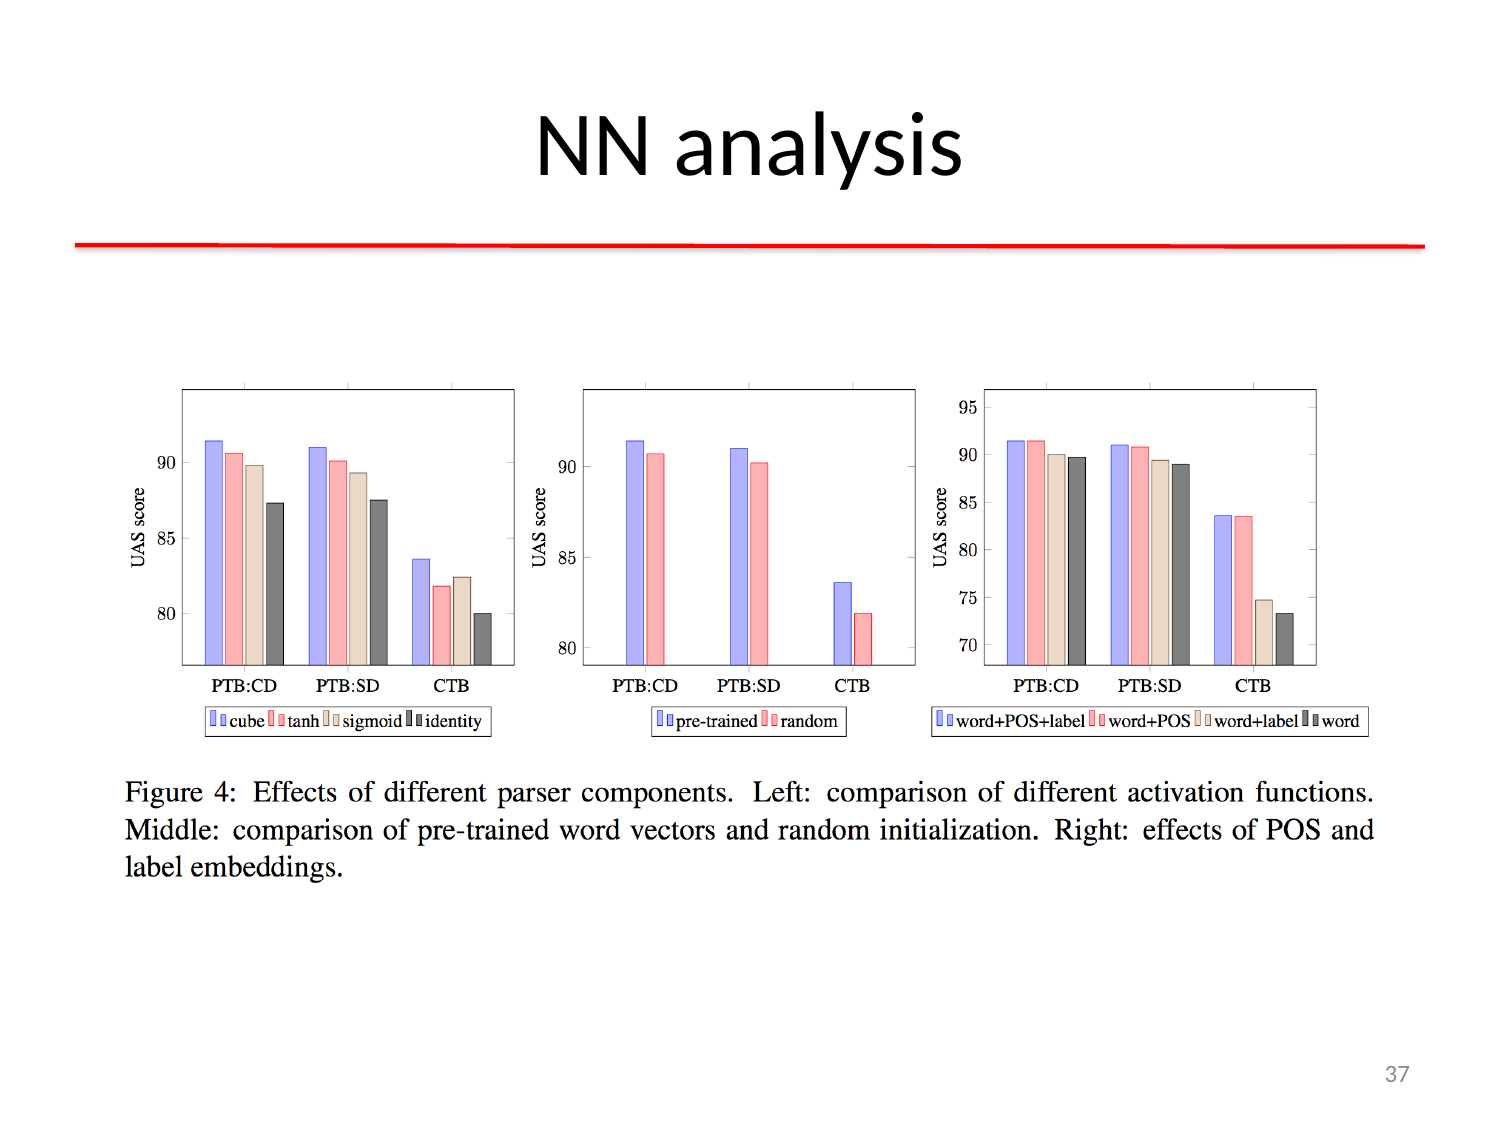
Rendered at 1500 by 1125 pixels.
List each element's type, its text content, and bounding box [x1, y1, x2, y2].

slide_number 37 [1074, 1042, 1425, 1103]
title NN analysis [75, 45, 1425, 233]
picture [117, 369, 1384, 893]
